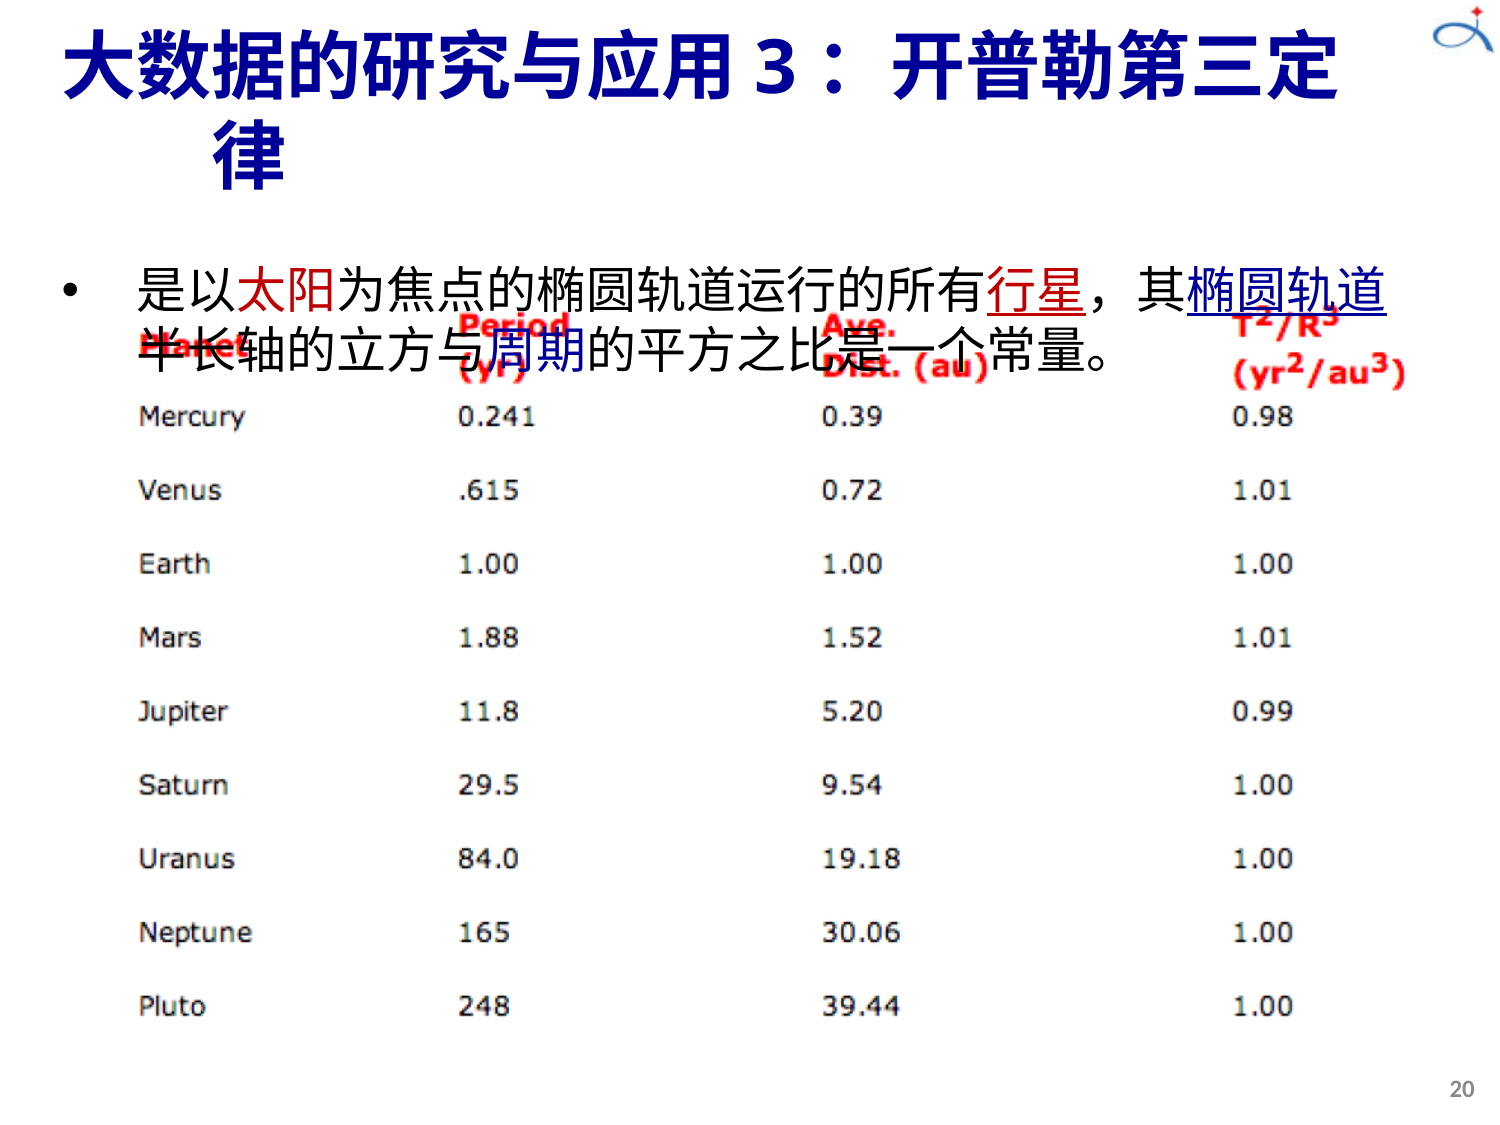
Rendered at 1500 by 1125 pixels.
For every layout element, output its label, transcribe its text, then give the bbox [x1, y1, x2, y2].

picture [1432, 5, 1495, 55]
text_box 20 [1139, 1057, 1490, 1118]
text_box 大数据的研究与应用3：开普勒第三定律 是以太阳为焦点的椭圆轨道运行的所有行星，其椭圆轨道半长轴的立方与周期的平方之比是一个常量。 [46, 11, 1418, 143]
picture [103, 290, 1419, 1043]
